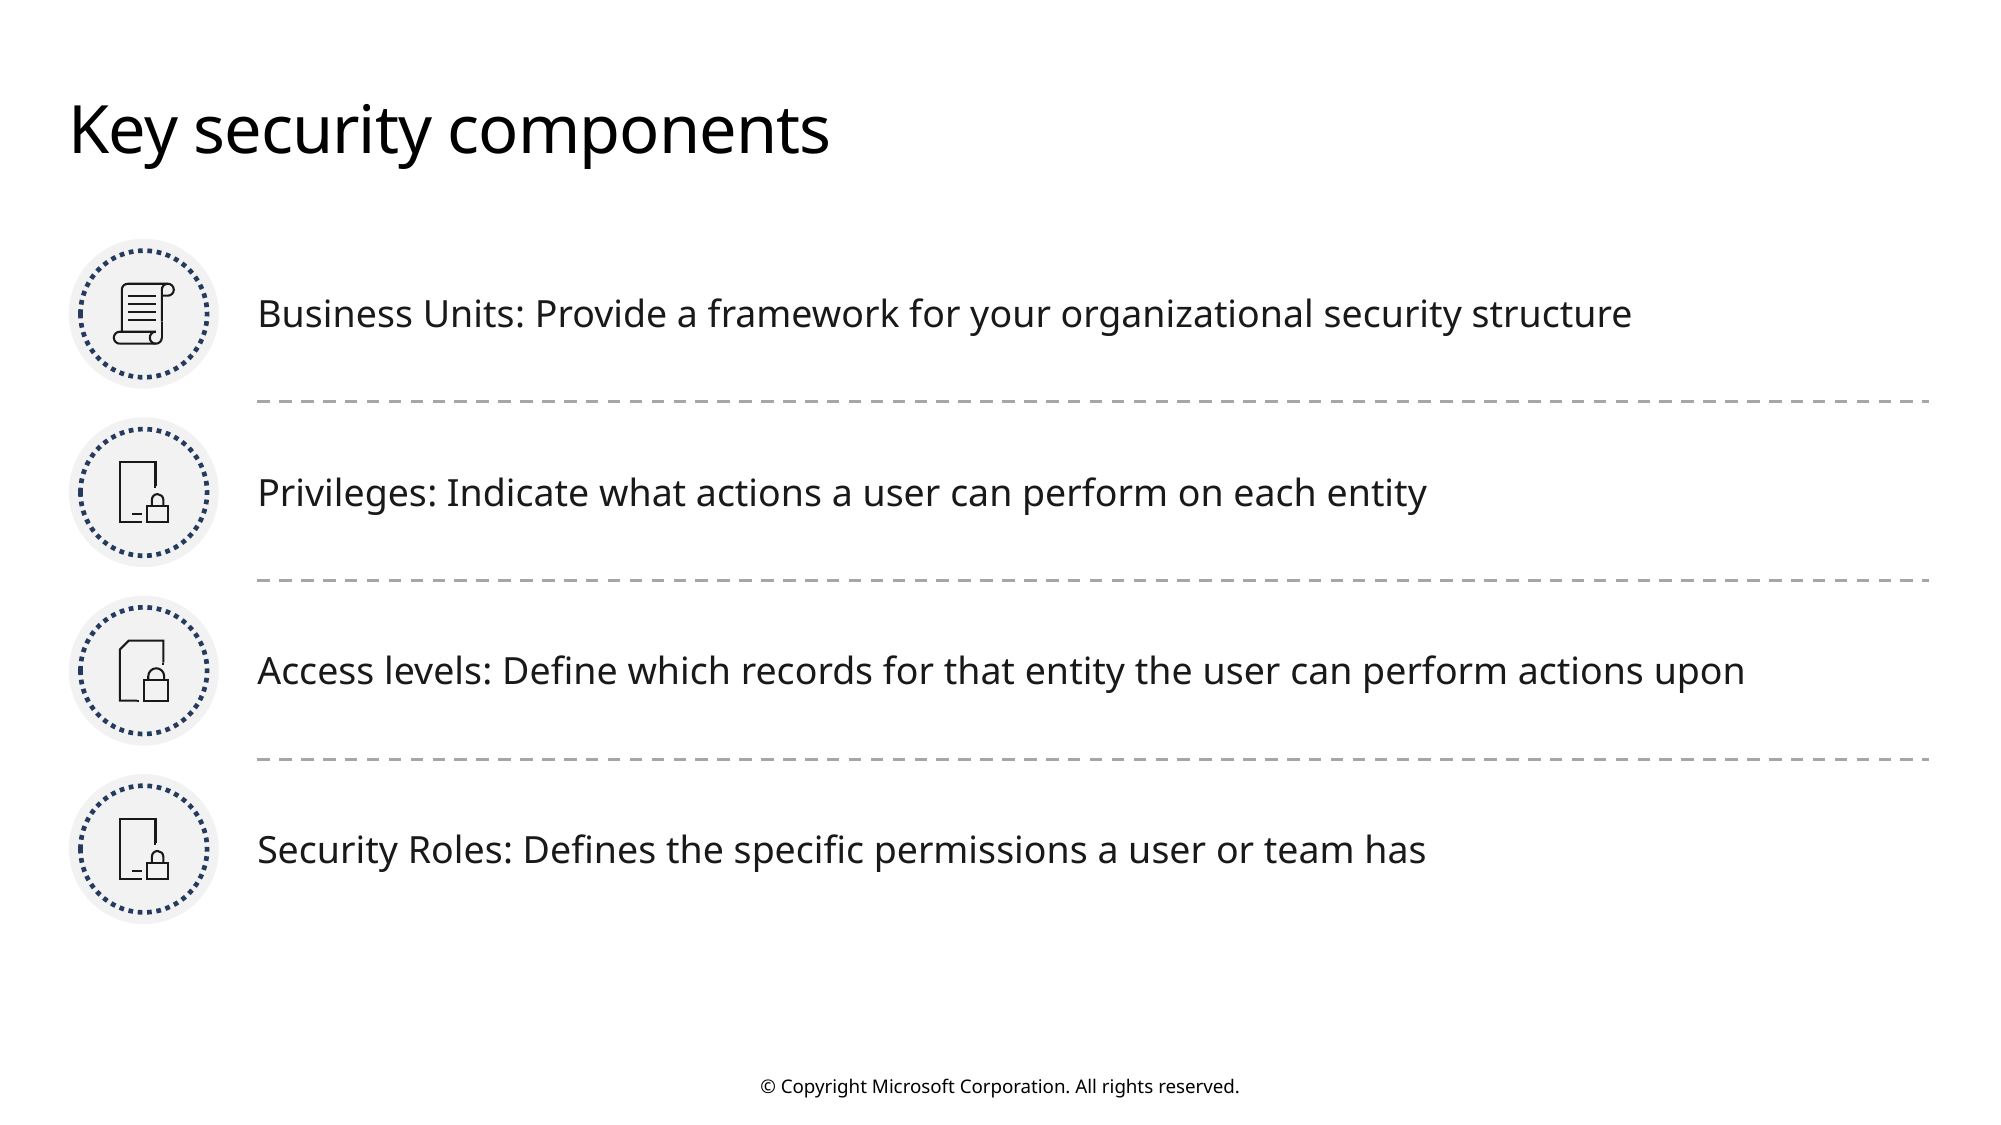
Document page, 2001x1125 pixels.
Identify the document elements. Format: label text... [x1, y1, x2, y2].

title Key security components [68, 72, 1930, 184]
list Access levels: Define which records for that entity the user can perform actions upon [257, 596, 1932, 744]
picture [68, 238, 219, 389]
picture [68, 773, 219, 925]
list Privileges: Indicate what actions a user can perform on each entity [257, 417, 1932, 565]
picture [68, 595, 219, 746]
list Security Roles: Defines the specific permissions a user or team has [257, 775, 1932, 923]
picture [68, 416, 219, 568]
list Business Units: Provide a framework for your organizational security structure [257, 238, 1932, 386]
